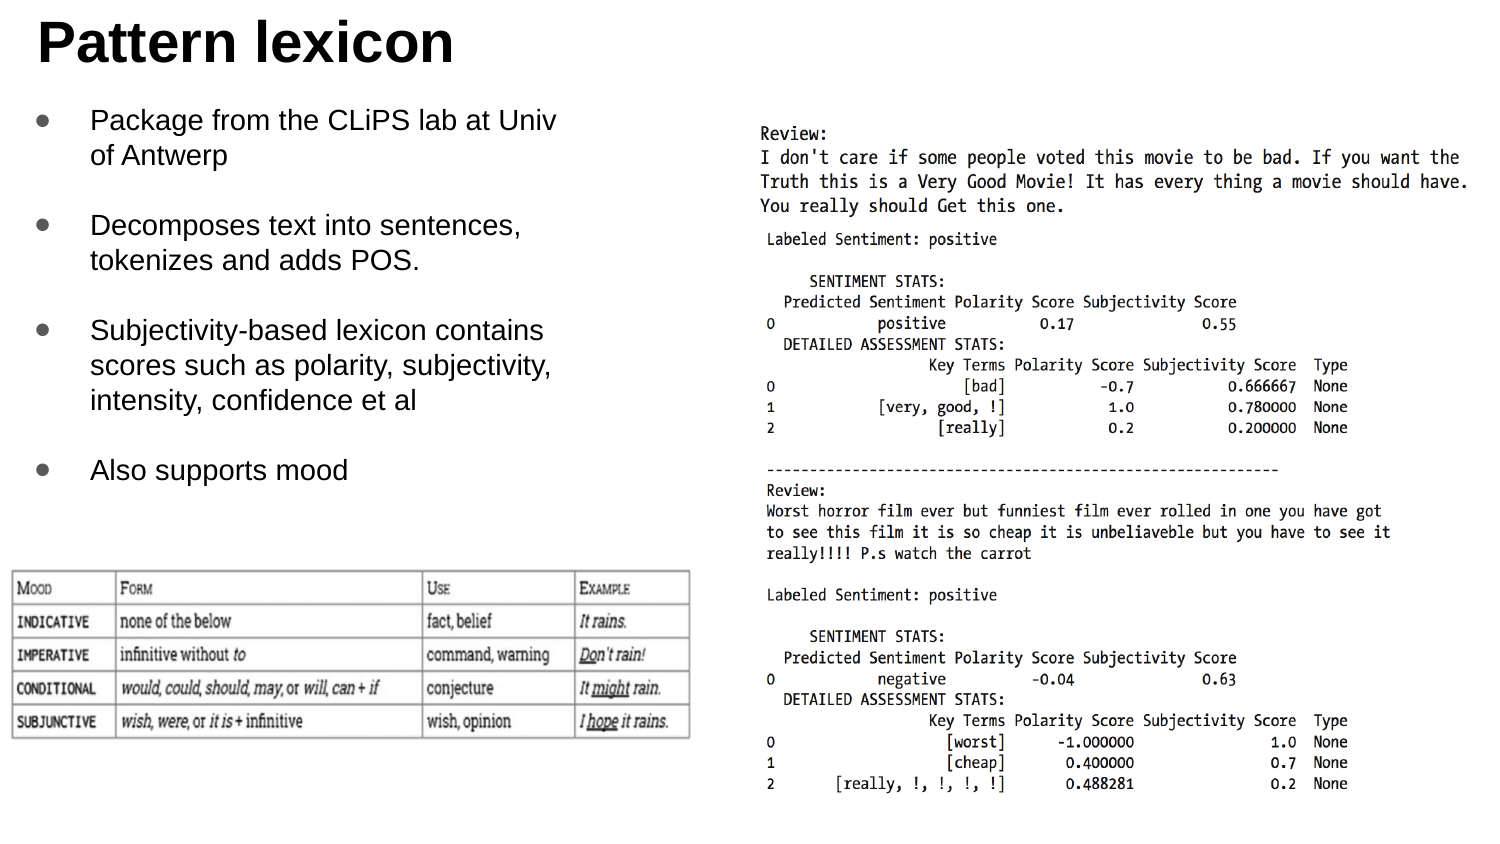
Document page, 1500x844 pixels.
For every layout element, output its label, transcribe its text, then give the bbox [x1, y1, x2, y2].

list Package from the CLiPS lab at Univ of Antwerp Decomposes text into sentences, tokenizes and adds POS. Subjectivity-based lexicon contains scores such as polarity, subjectivity, intensity, confidence et al Also supports mood [0, 86, 589, 547]
title Pattern lexicon [22, 0, 1421, 83]
picture [749, 126, 1480, 824]
picture [0, 549, 697, 758]
